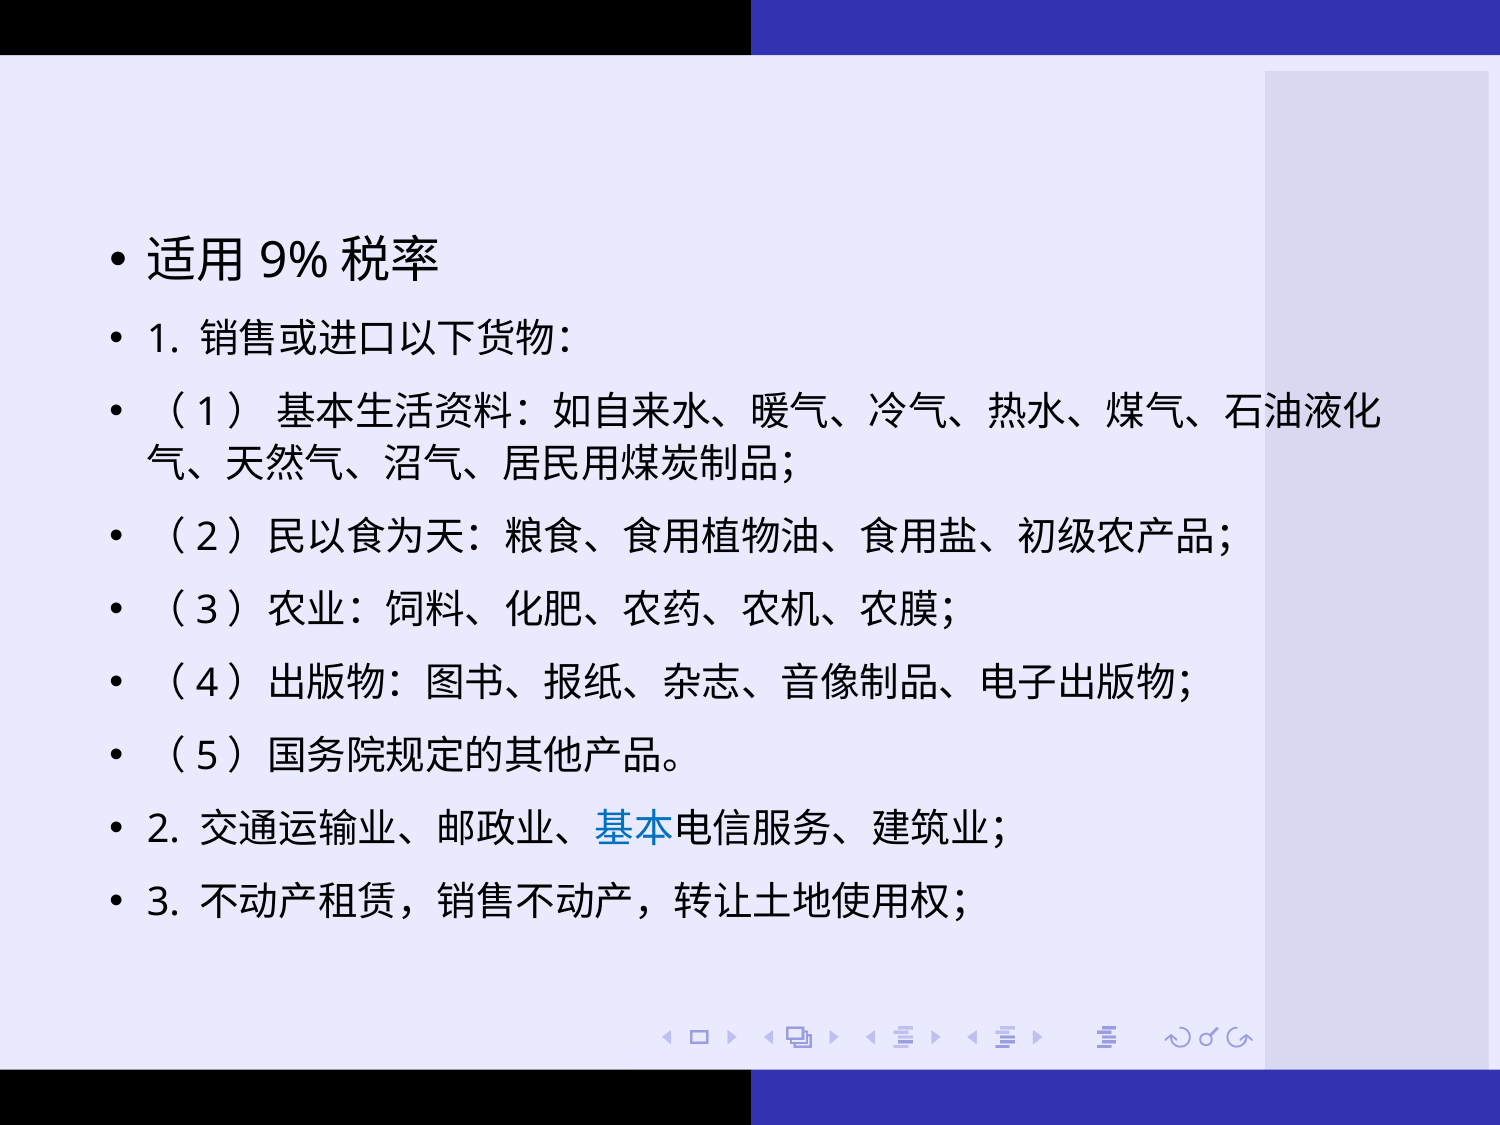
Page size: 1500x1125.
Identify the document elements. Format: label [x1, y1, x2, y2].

text_box [0, 0, 1500, 1125]
